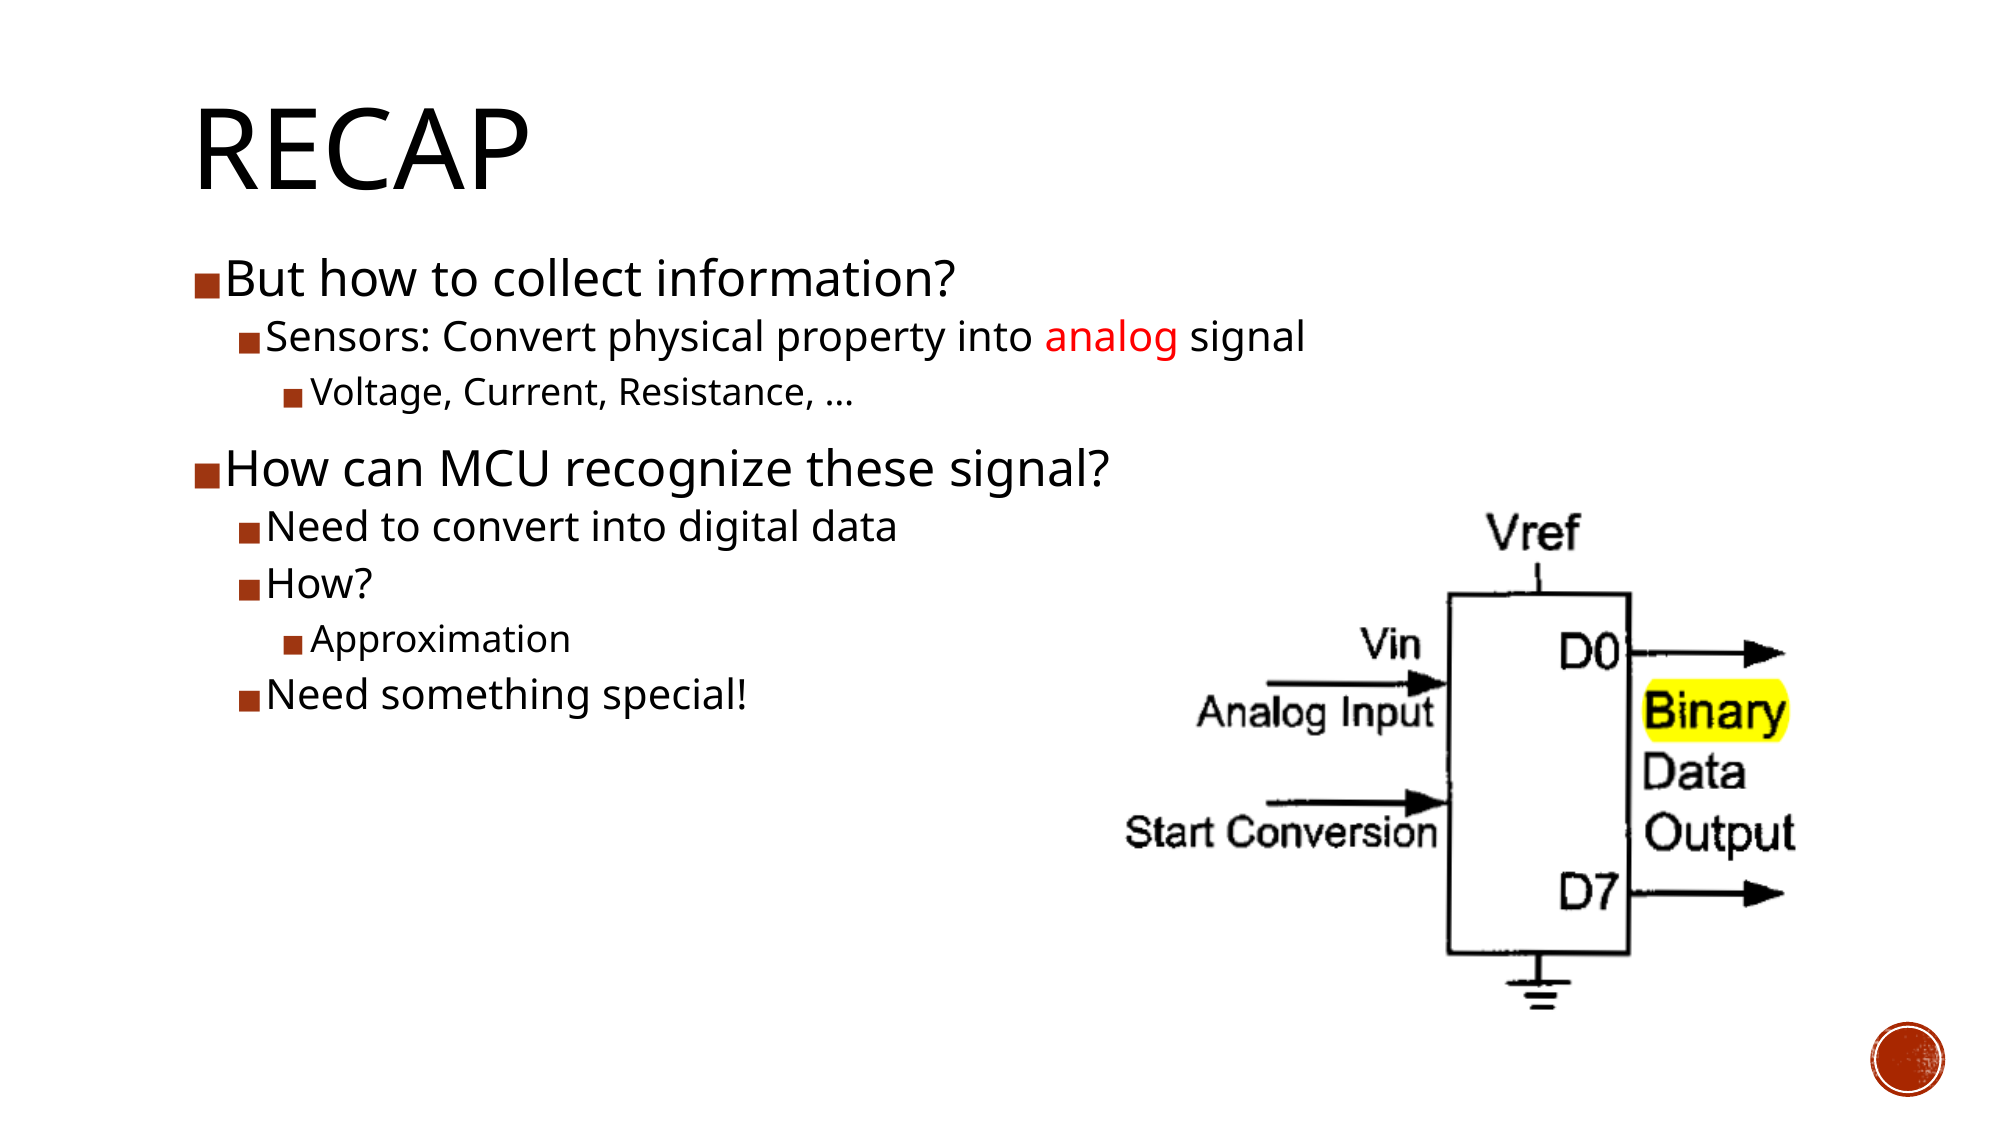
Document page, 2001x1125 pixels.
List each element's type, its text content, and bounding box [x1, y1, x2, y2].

list But how to collect information? Sensors: Convert physical property into analog signal Voltage, Current, Resistance, … How can MCU recognize these signal? Need to convert into digital data How? Approximation Need something special! [175, 245, 1826, 1013]
picture [1115, 507, 1803, 1013]
picture [1870, 1021, 1946, 1097]
title RECAP [175, 79, 1826, 228]
